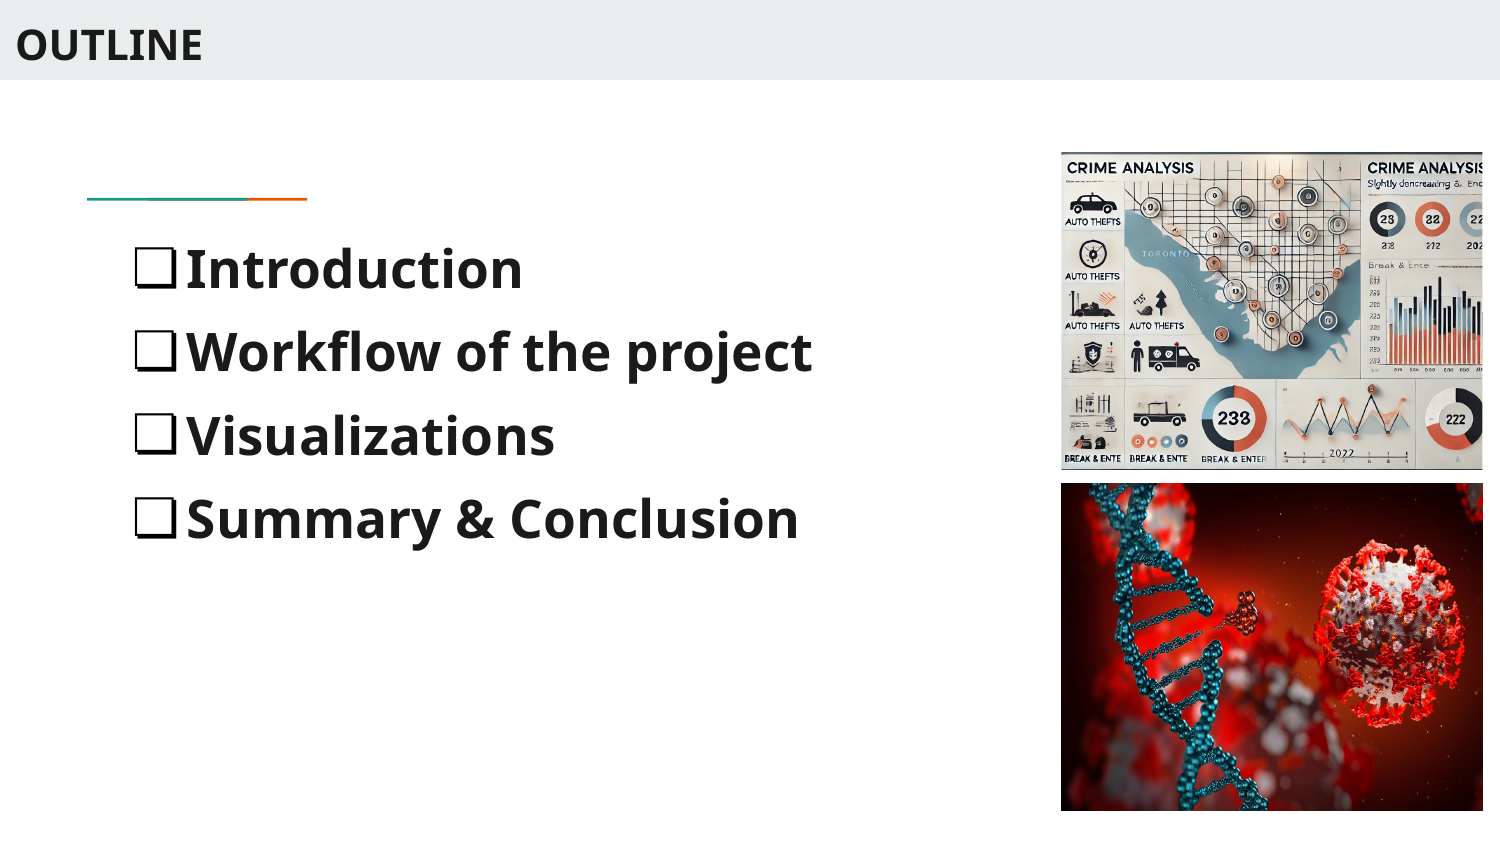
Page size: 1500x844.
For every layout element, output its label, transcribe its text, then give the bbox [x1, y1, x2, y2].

picture [1061, 152, 1483, 470]
list Introduction Workflow of the project Visualizations Summary & Conclusion [98, 205, 832, 574]
title OUTLINE [0, 0, 1262, 88]
picture [1061, 483, 1483, 811]
